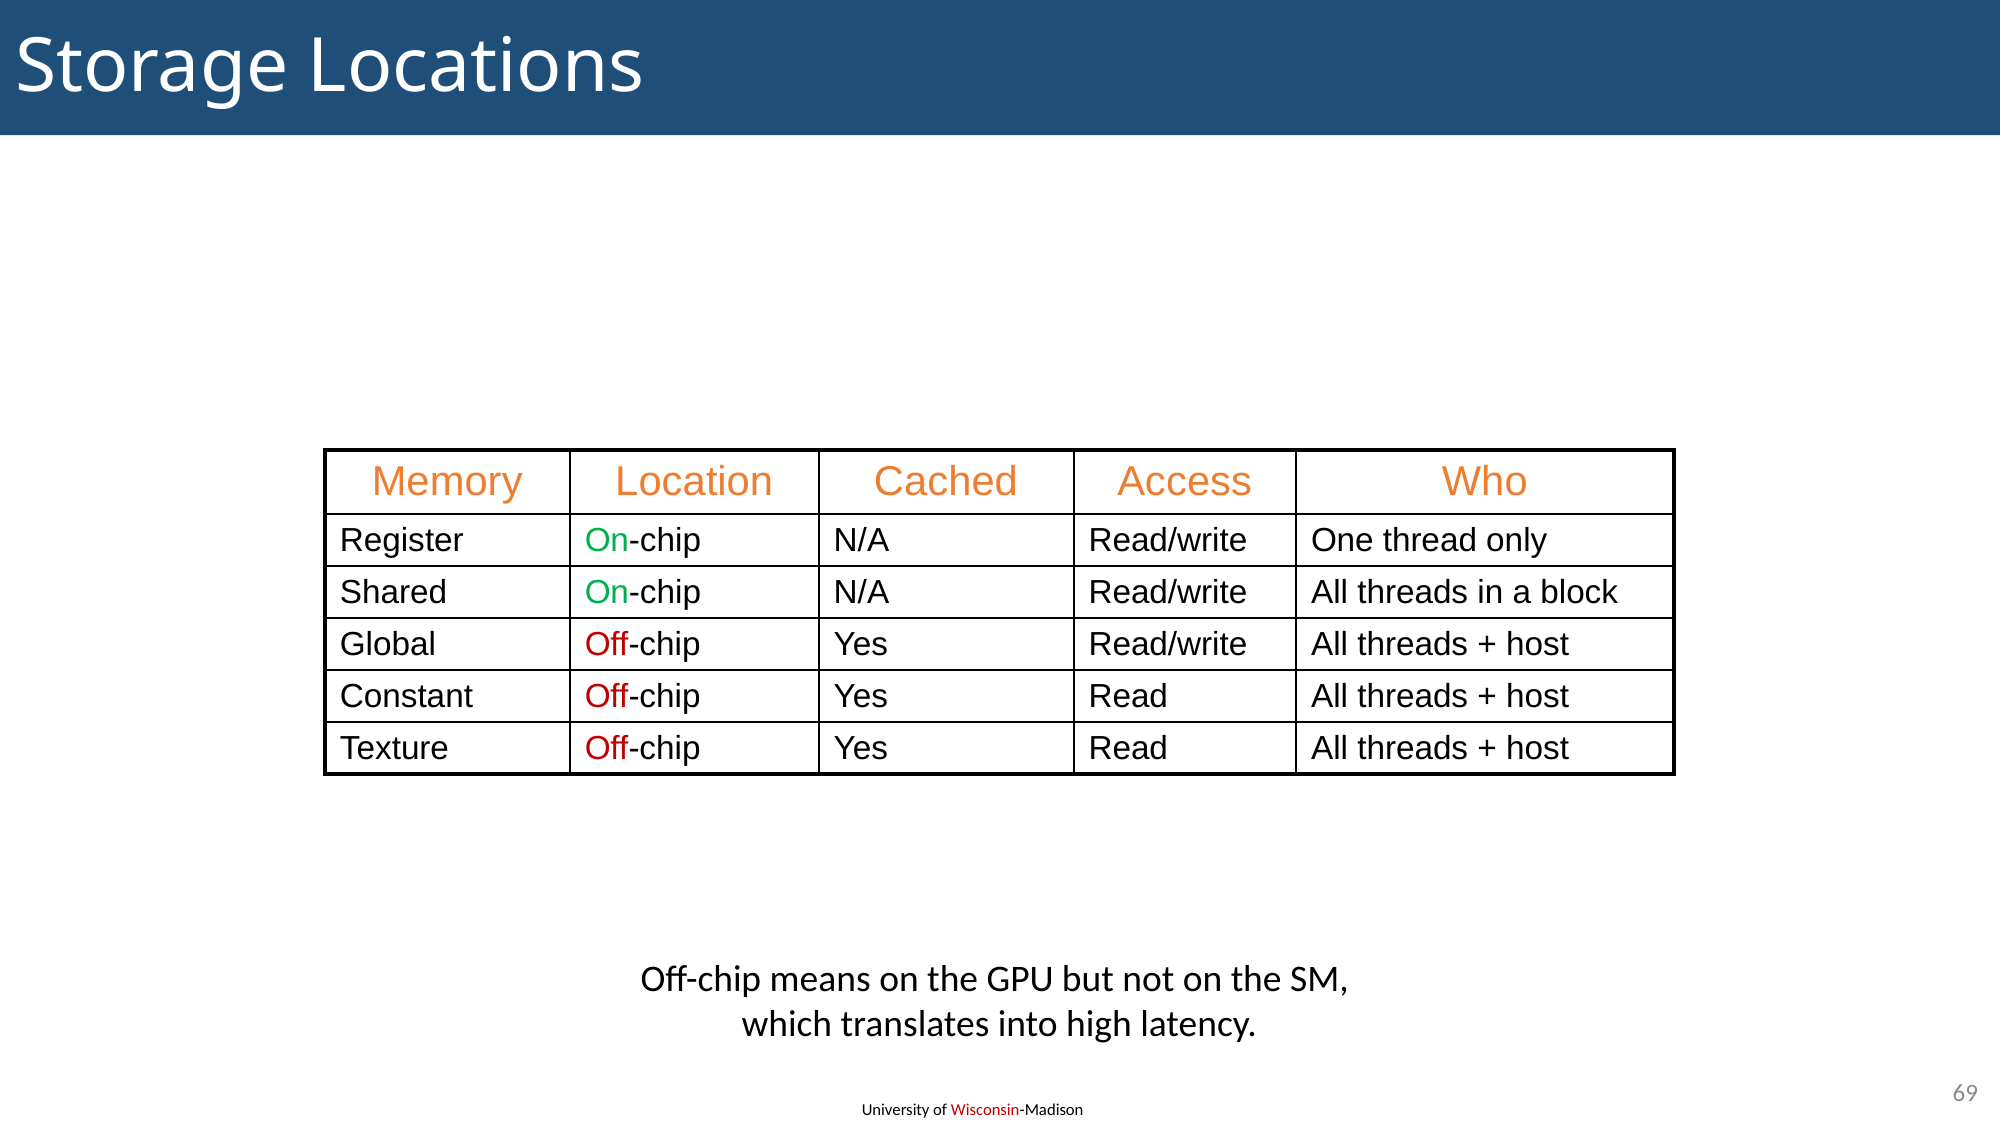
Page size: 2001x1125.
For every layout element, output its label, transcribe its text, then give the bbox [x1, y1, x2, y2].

table_cell Off-chip [571, 723, 818, 772]
table_cell Read/write [1075, 515, 1295, 565]
table_cell Texture [327, 723, 569, 772]
table_cell On-chip [571, 515, 818, 565]
table_header Cached [820, 452, 1073, 513]
table_cell On-chip [571, 567, 818, 617]
table_cell N/A [820, 515, 1073, 565]
table_cell Yes [820, 723, 1073, 772]
table_header Memory [327, 452, 569, 513]
table_cell Shared [327, 567, 569, 617]
slide_number 69 [1879, 1069, 1994, 1114]
table_cell Off-chip [571, 671, 818, 721]
table_cell Read [1075, 671, 1295, 721]
table_header Access [1075, 452, 1295, 513]
title Storage Locations [0, 0, 2000, 136]
table_header Location [571, 452, 818, 513]
table_cell All threads in a block [1297, 567, 1672, 617]
table_cell All threads + host [1297, 619, 1672, 669]
table_cell Read/write [1075, 619, 1295, 669]
table_header Who [1297, 452, 1672, 513]
table_cell All threads + host [1297, 671, 1672, 721]
table_cell Off-chip [571, 619, 818, 669]
table_cell Yes [820, 671, 1073, 721]
table_cell Constant [327, 671, 569, 721]
table_cell Read/write [1075, 567, 1295, 617]
table_cell Read [1075, 723, 1295, 772]
table_cell Register [327, 515, 569, 565]
table_cell Global [327, 619, 569, 669]
table_cell N/A [820, 567, 1073, 617]
table_cell All threads + host [1297, 723, 1672, 772]
text_box Off-chip means on the GPU but not on the SM, which translates into high latency. [487, 946, 1512, 1051]
table_cell One thread only [1297, 515, 1672, 565]
table_cell Yes [820, 619, 1073, 669]
